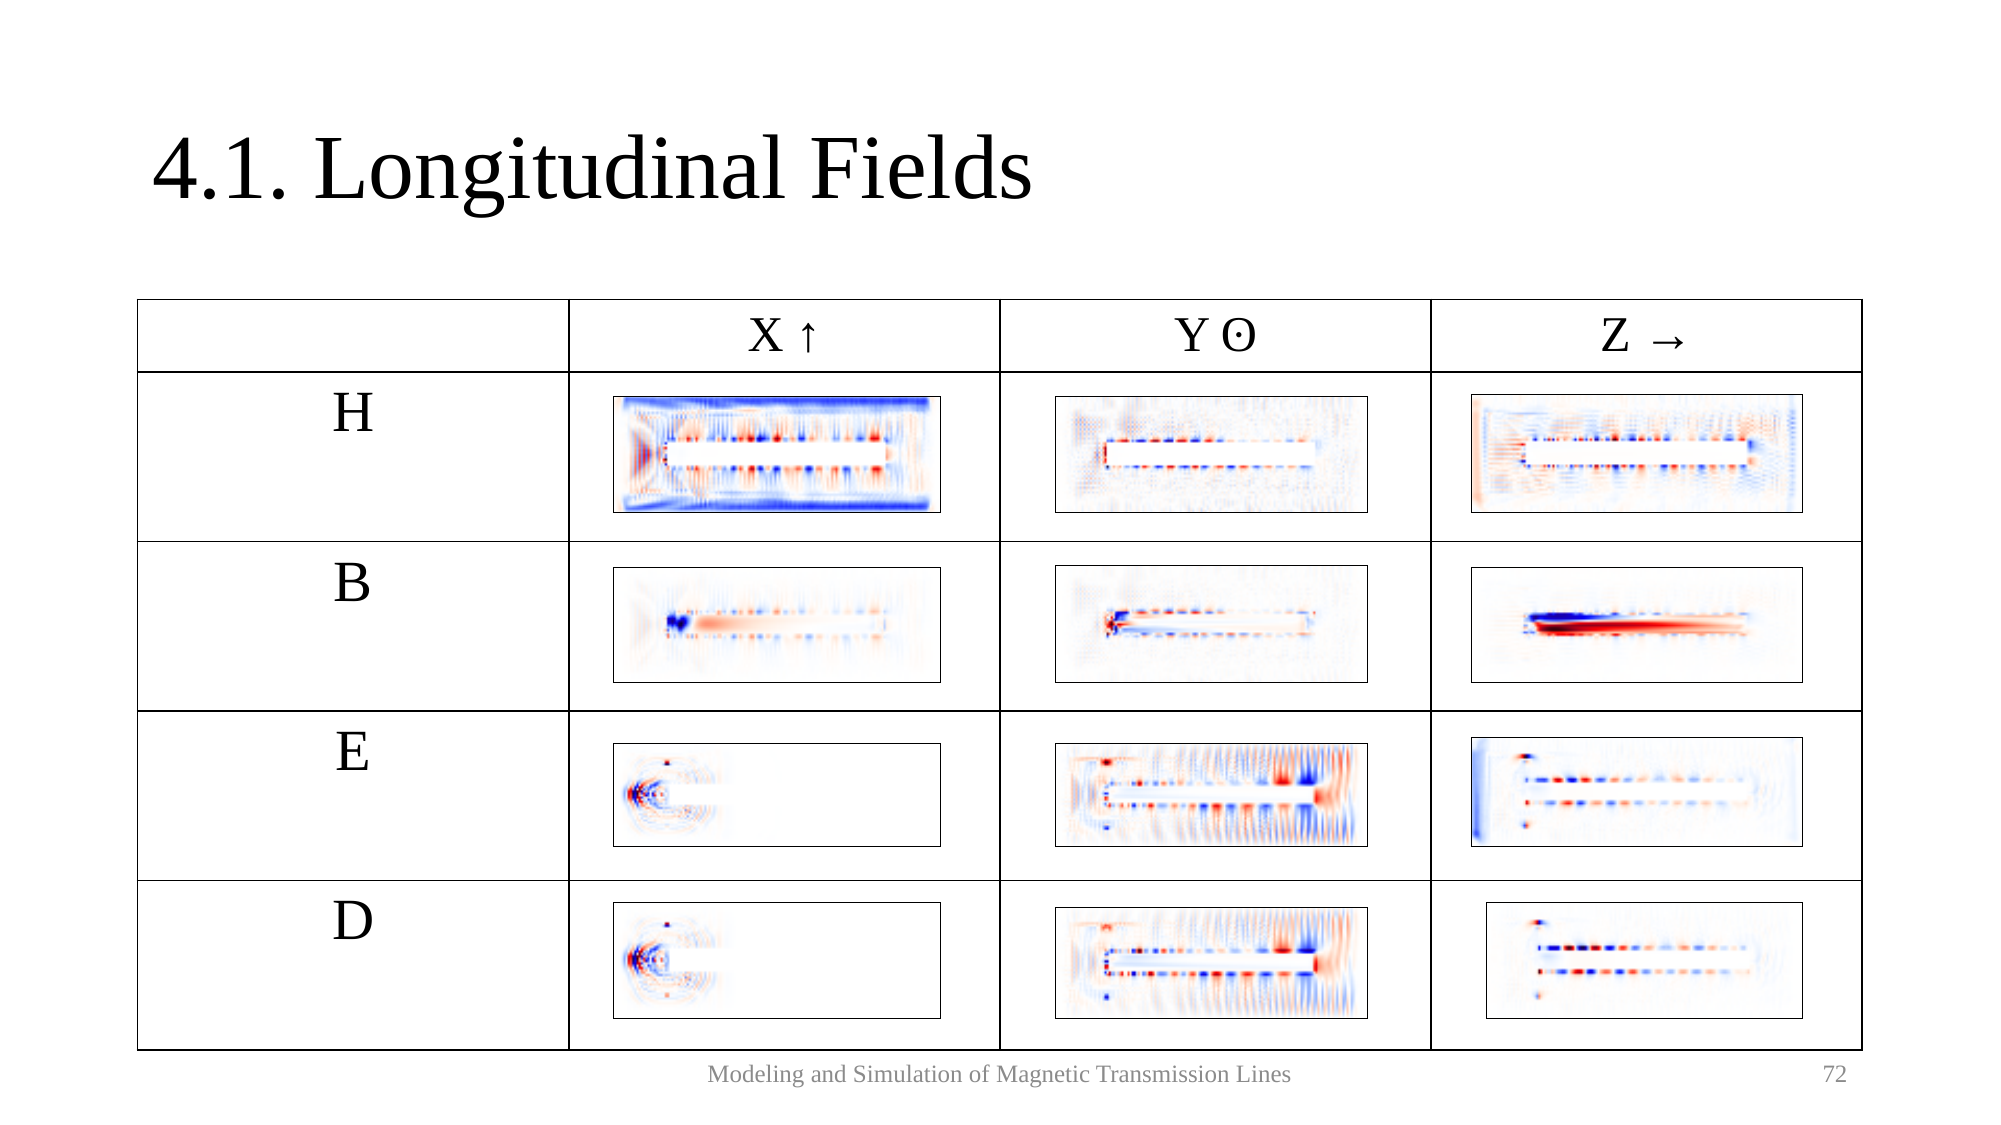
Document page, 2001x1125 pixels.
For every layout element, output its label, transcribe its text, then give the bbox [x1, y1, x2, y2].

picture [1055, 396, 1368, 513]
table_header X ↑ [570, 300, 999, 371]
table_cell [1001, 373, 1430, 541]
table_cell B [138, 542, 568, 710]
picture [1055, 565, 1368, 683]
picture [1055, 907, 1368, 1019]
table_cell [1001, 542, 1430, 710]
table_cell [570, 542, 999, 710]
table_header Z → [1432, 300, 1861, 371]
picture [1055, 743, 1368, 847]
table_cell [570, 881, 999, 1049]
picture [1471, 737, 1803, 847]
footer Modeling and Simulation of Magnetic Transmission Lines [662, 1042, 1338, 1103]
table_cell E [138, 712, 568, 880]
table_cell [1432, 542, 1861, 710]
table_cell [570, 373, 999, 541]
picture [613, 902, 941, 1019]
picture [1471, 394, 1803, 513]
picture [1471, 567, 1803, 683]
title 4.1. Longitudinal Fields [137, 59, 1863, 278]
table_header Y ʘ [1001, 300, 1430, 371]
table_cell [1432, 373, 1861, 541]
table_cell D [138, 881, 568, 1049]
slide_number 72 [1412, 1042, 1863, 1103]
table_cell [1001, 712, 1430, 880]
table_cell [570, 712, 999, 880]
picture [613, 396, 941, 513]
picture [1486, 902, 1803, 1019]
table_cell [1432, 712, 1861, 880]
table_header [138, 300, 568, 371]
picture [613, 567, 941, 683]
table_cell H [138, 373, 568, 541]
picture [613, 743, 941, 847]
table_cell [1432, 881, 1861, 1042]
table_cell [1001, 881, 1430, 1049]
